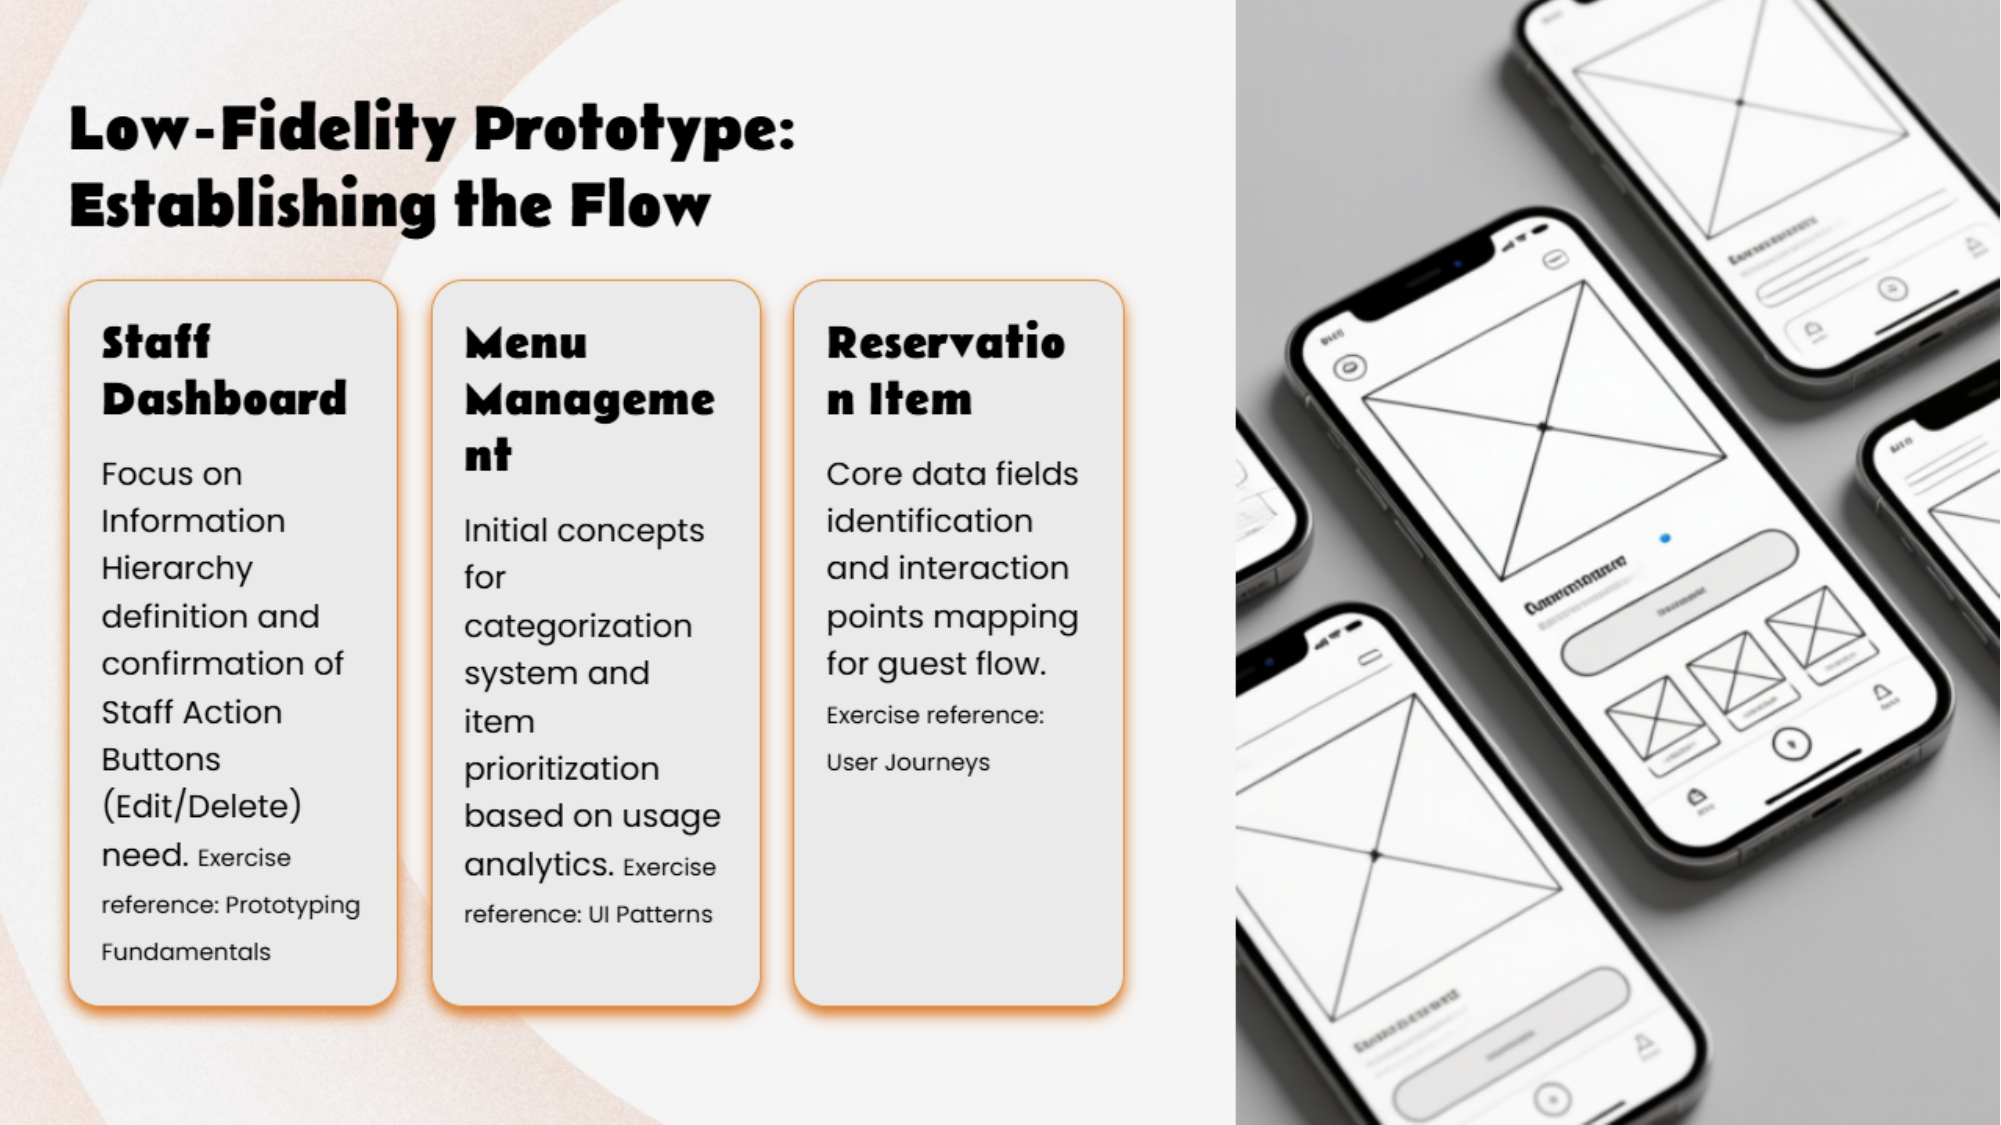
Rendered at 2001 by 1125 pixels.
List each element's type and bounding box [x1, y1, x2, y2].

list [0, 0, 2000, 1125]
